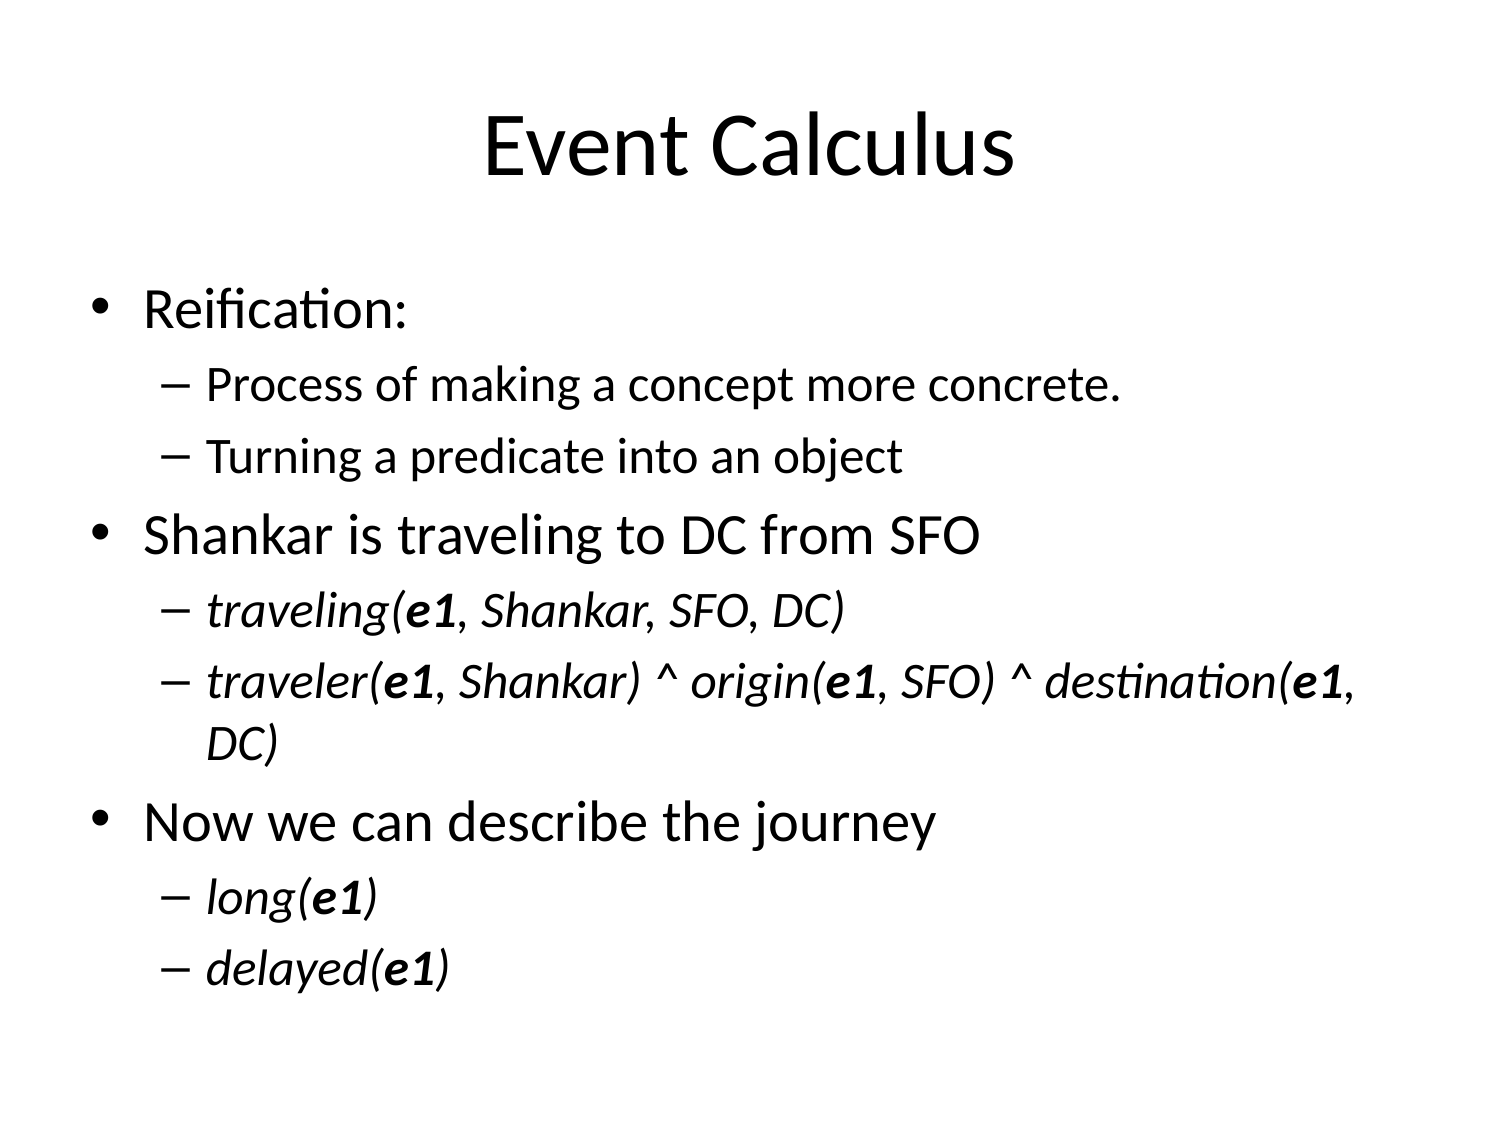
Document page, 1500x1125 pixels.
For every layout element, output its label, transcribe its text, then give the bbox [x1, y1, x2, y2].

list Reification: Process of making a concept more concrete. Turning a predicate into an object Shankar is traveling to DC from SFO traveling(e1, Shankar, SFO, DC) traveler(e1, Shankar) ^ origin(e1, SFO) ^ destination(e1, DC) Now we can describe the journey long(e1) delayed(e1) [75, 262, 1425, 1005]
title Event Calculus [75, 45, 1425, 233]
